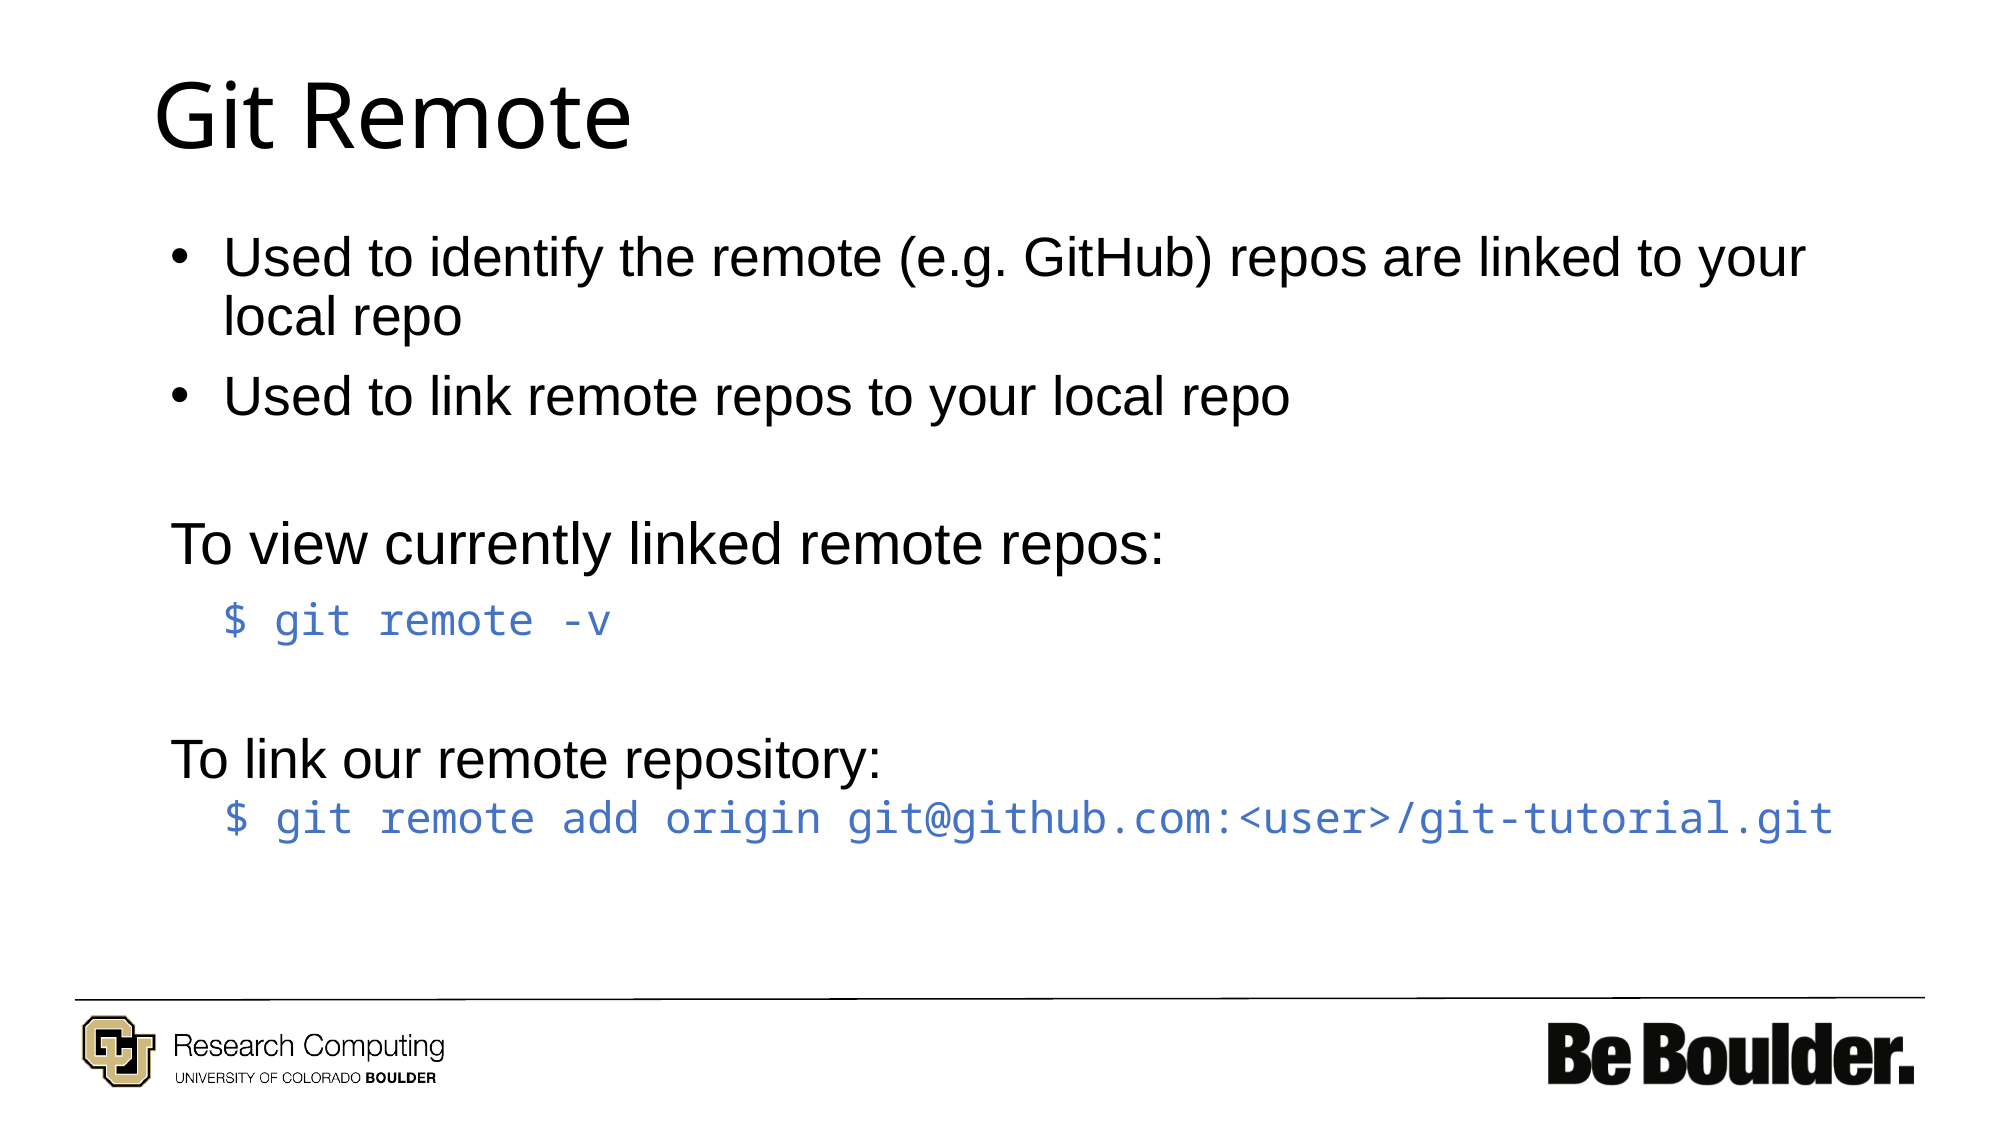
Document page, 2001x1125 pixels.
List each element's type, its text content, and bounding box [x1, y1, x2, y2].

picture [81, 1015, 444, 1088]
picture [1524, 1015, 1938, 1088]
title Git Remote [137, 59, 1863, 221]
list Used to identify the remote (e.g. GitHub) repos are linked to your local repo Used to link remote repos to your local repo To view currently linked remote repos: $ git remote -v To link our remote repository: $ git remote add origin git@github.com:<user>/git-tutorial.git [137, 221, 1863, 904]
